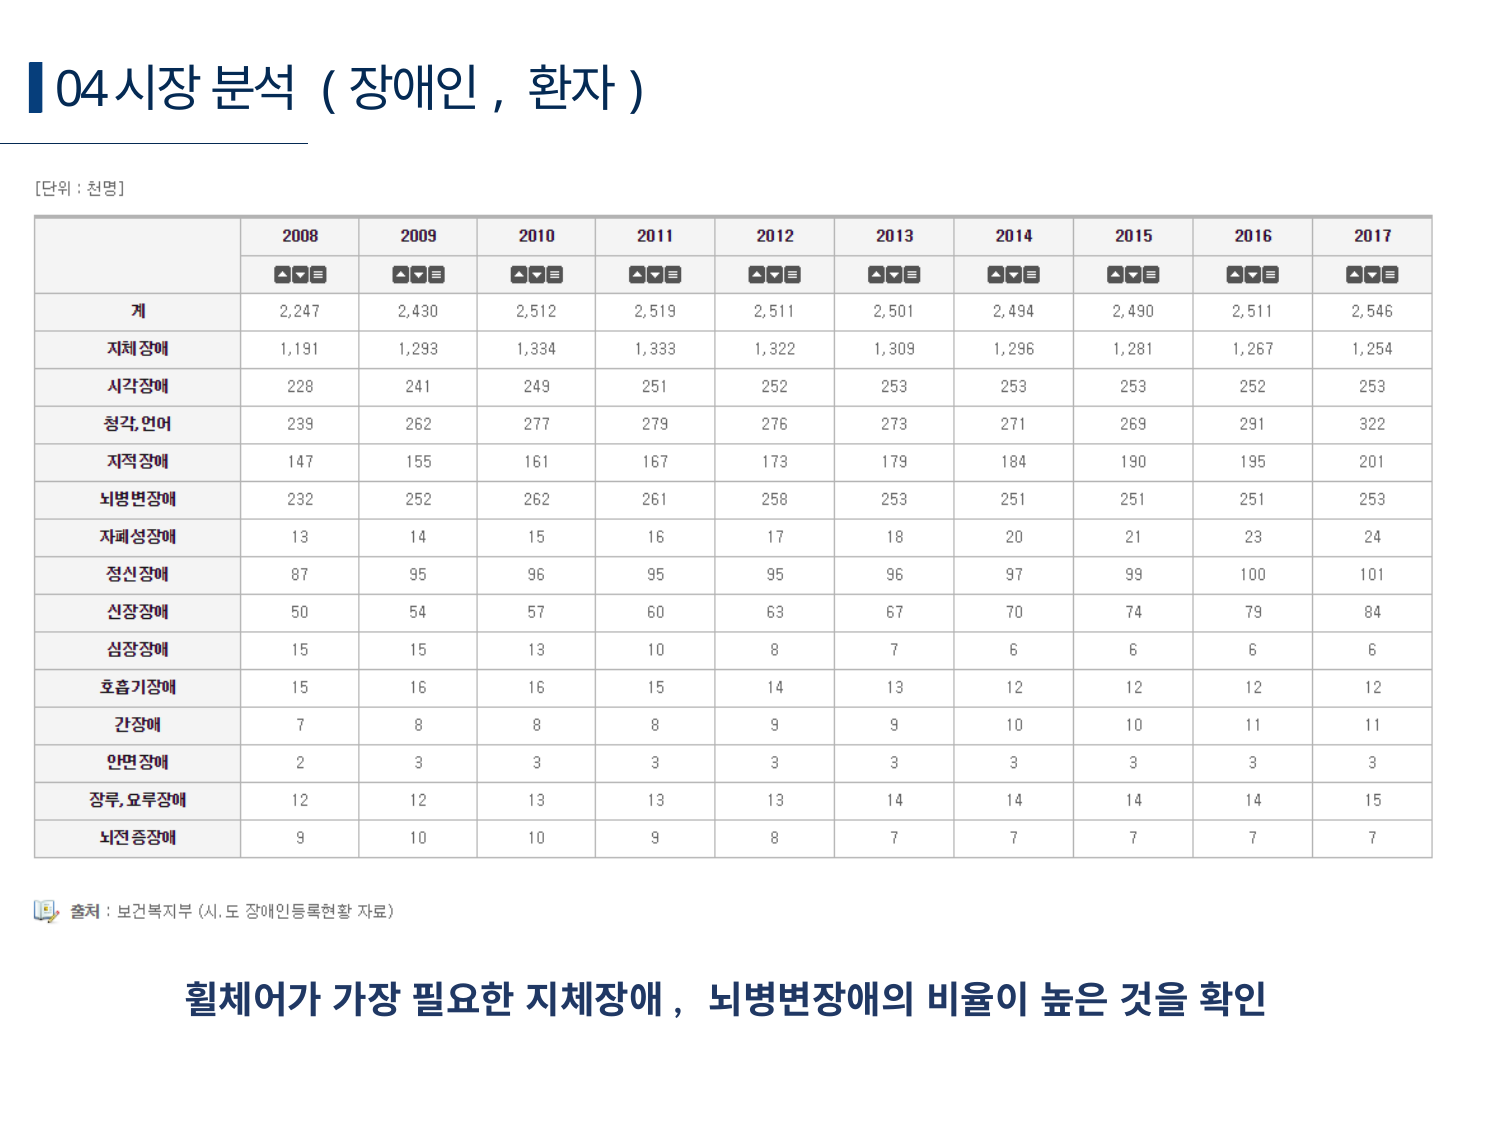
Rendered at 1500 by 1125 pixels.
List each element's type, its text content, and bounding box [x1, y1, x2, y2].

text_box 휠체어가 가장 필요한 지체장애, 뇌병변장애의 비율이 높은 것을 확인 [169, 969, 1294, 1029]
picture [29, 176, 1443, 927]
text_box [28, 49, 139, 126]
text_box [0, 137, 1500, 258]
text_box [139, 49, 666, 125]
